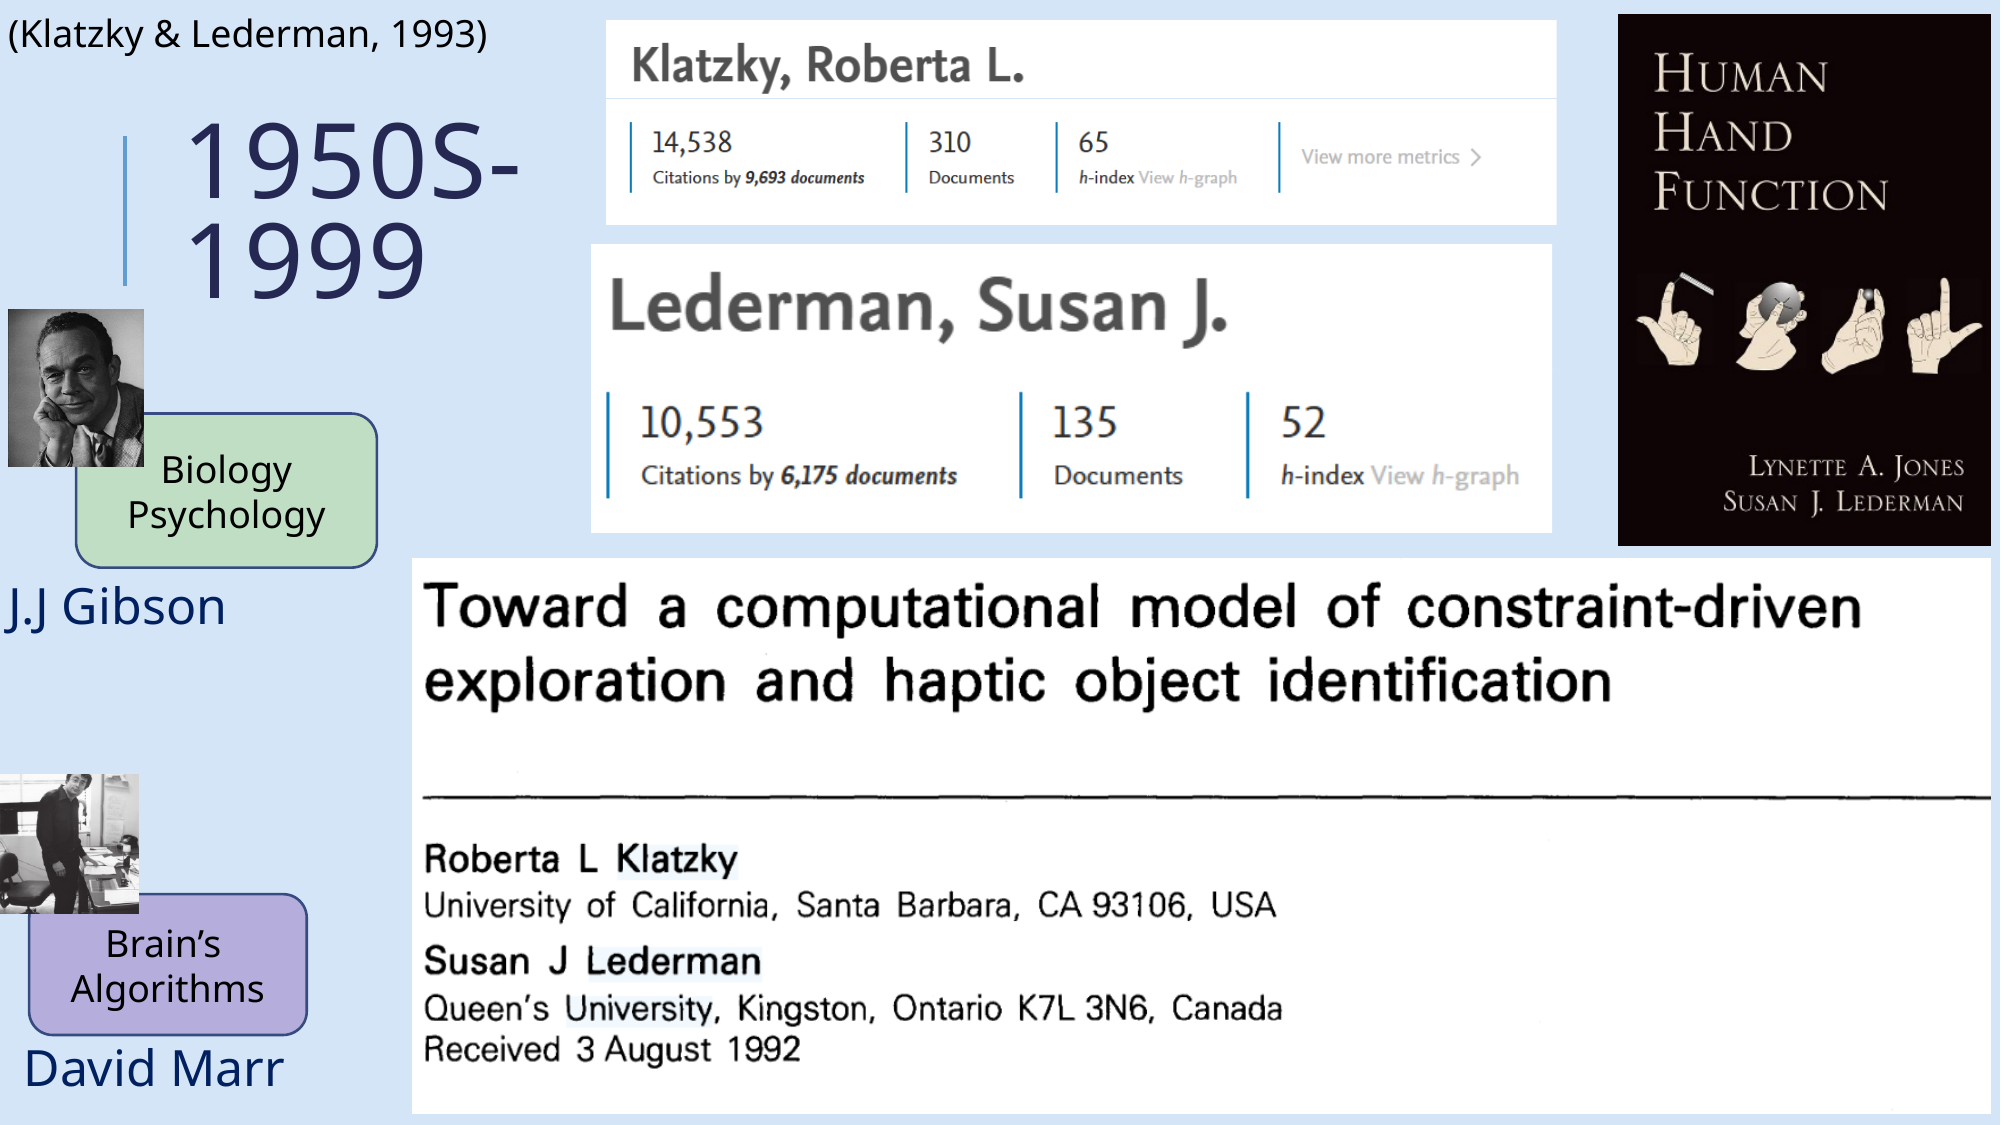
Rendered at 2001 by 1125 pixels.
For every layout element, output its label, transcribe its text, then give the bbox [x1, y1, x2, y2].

picture [605, 99, 1557, 225]
picture [1618, 14, 1991, 547]
picture [8, 308, 144, 467]
text_box Brain’s Algorithms [27, 892, 309, 1029]
text_box Biology Psychology [74, 412, 379, 569]
text_box (Klatzky & Lederman, 1993) [0, 0, 1006, 63]
picture [605, 20, 1557, 98]
picture [411, 557, 1991, 1114]
text_box J.J Gibson [0, 567, 307, 643]
text_box David Marr [8, 1029, 315, 1105]
picture [590, 244, 1553, 534]
title 1950s-1999 [168, 96, 689, 342]
picture [0, 774, 139, 914]
